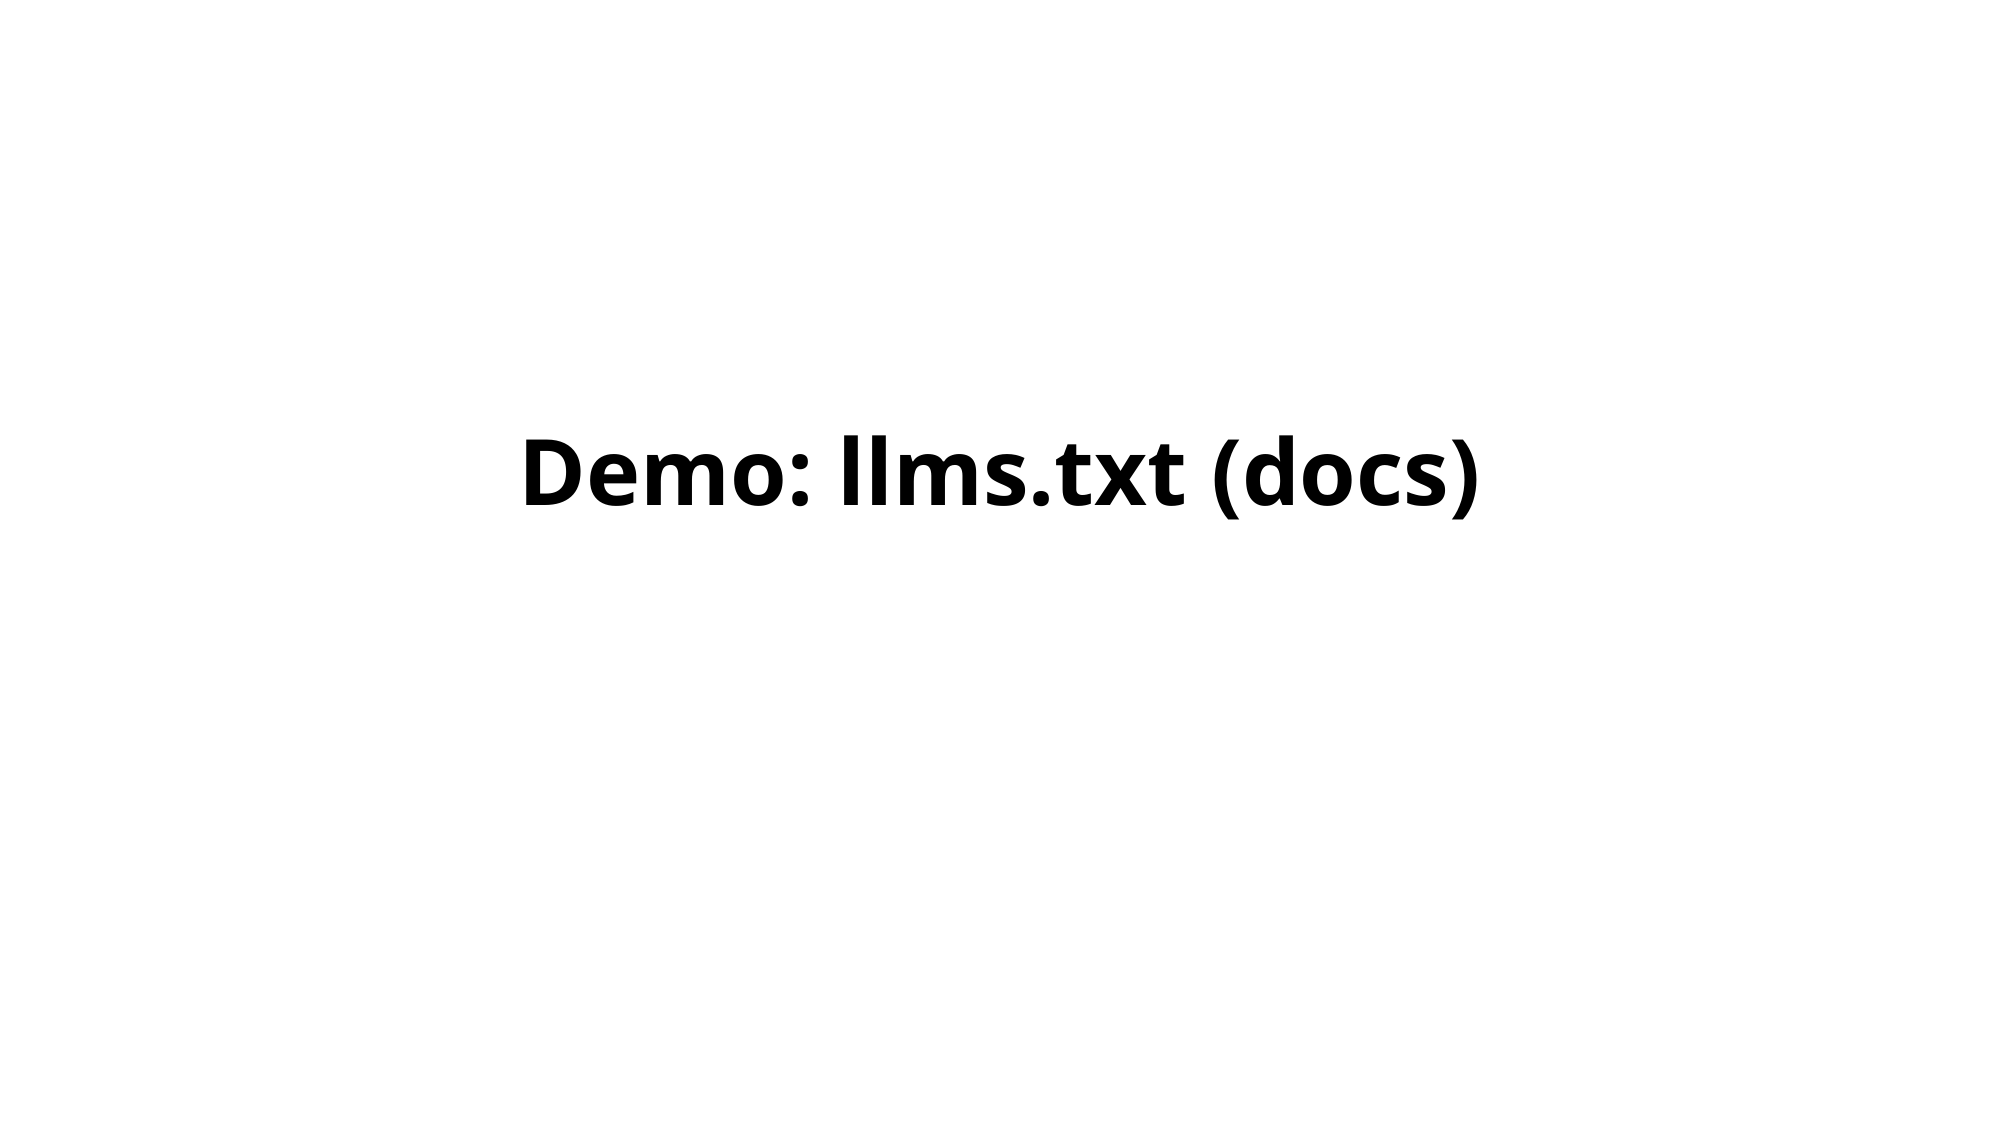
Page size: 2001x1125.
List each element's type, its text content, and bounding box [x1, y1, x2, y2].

title Demo: llms.txt (docs) [99, 375, 1900, 563]
